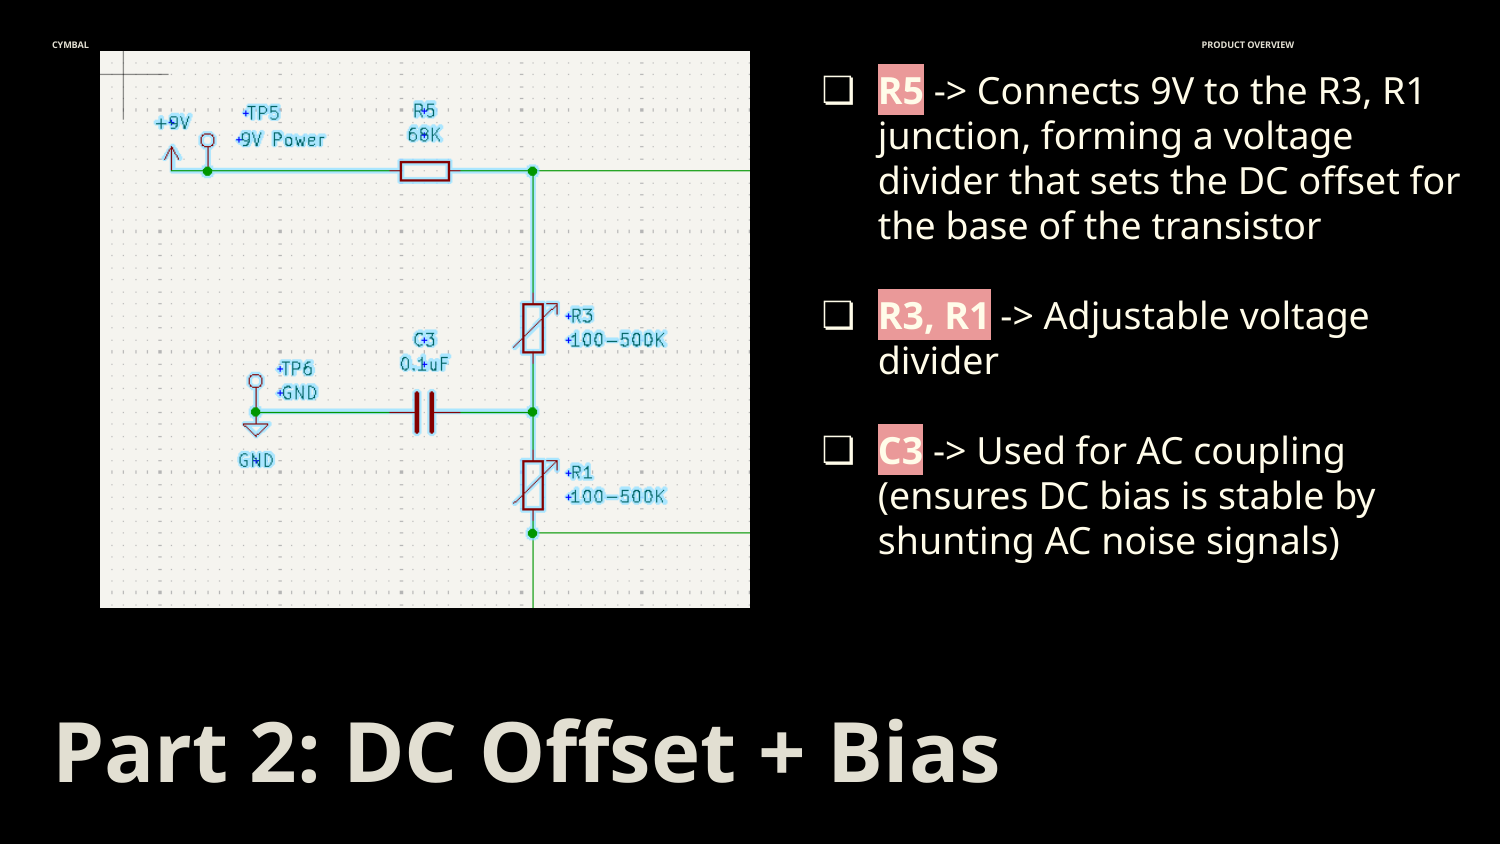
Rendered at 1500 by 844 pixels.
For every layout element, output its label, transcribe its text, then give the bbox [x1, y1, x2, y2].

title PRODUCT OVERVIEW [1186, 26, 1457, 51]
title Part 2: DC Offset + Bias [37, 257, 1463, 814]
title CYMBAL [37, 26, 308, 67]
text_box R5 -> Connects 9V to the R3, R1 junction, forming a voltage divider that sets the DC offset for the base of the transistor R3, R1 -> Adjustable voltage divider C3 -> Used for AC coupling (ensures DC bias is stable by shunting AC noise signals) [787, 51, 1500, 667]
picture [99, 51, 751, 608]
